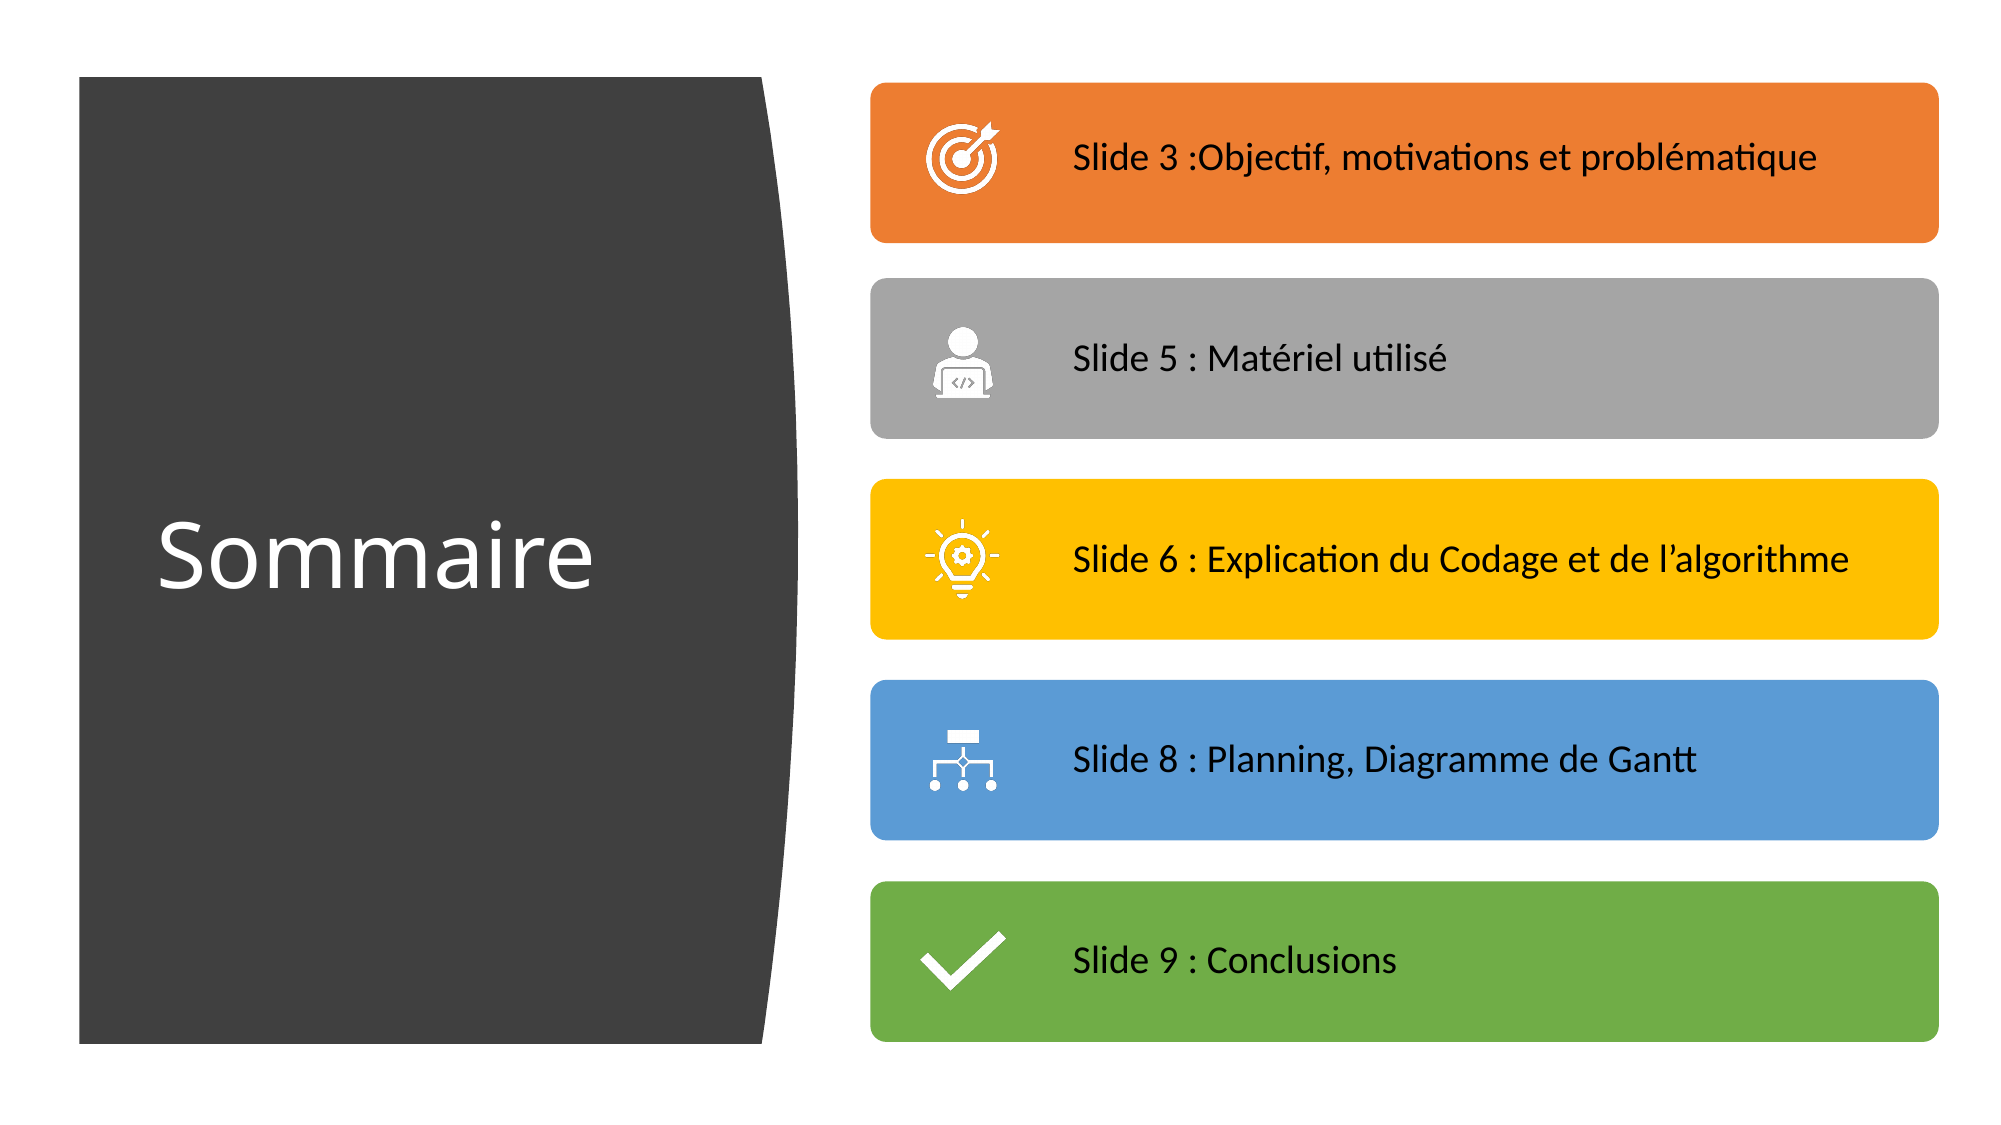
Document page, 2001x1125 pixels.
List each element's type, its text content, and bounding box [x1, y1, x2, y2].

text_box [78, 76, 800, 1045]
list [870, 76, 1939, 1042]
title Sommaire [141, 166, 702, 953]
